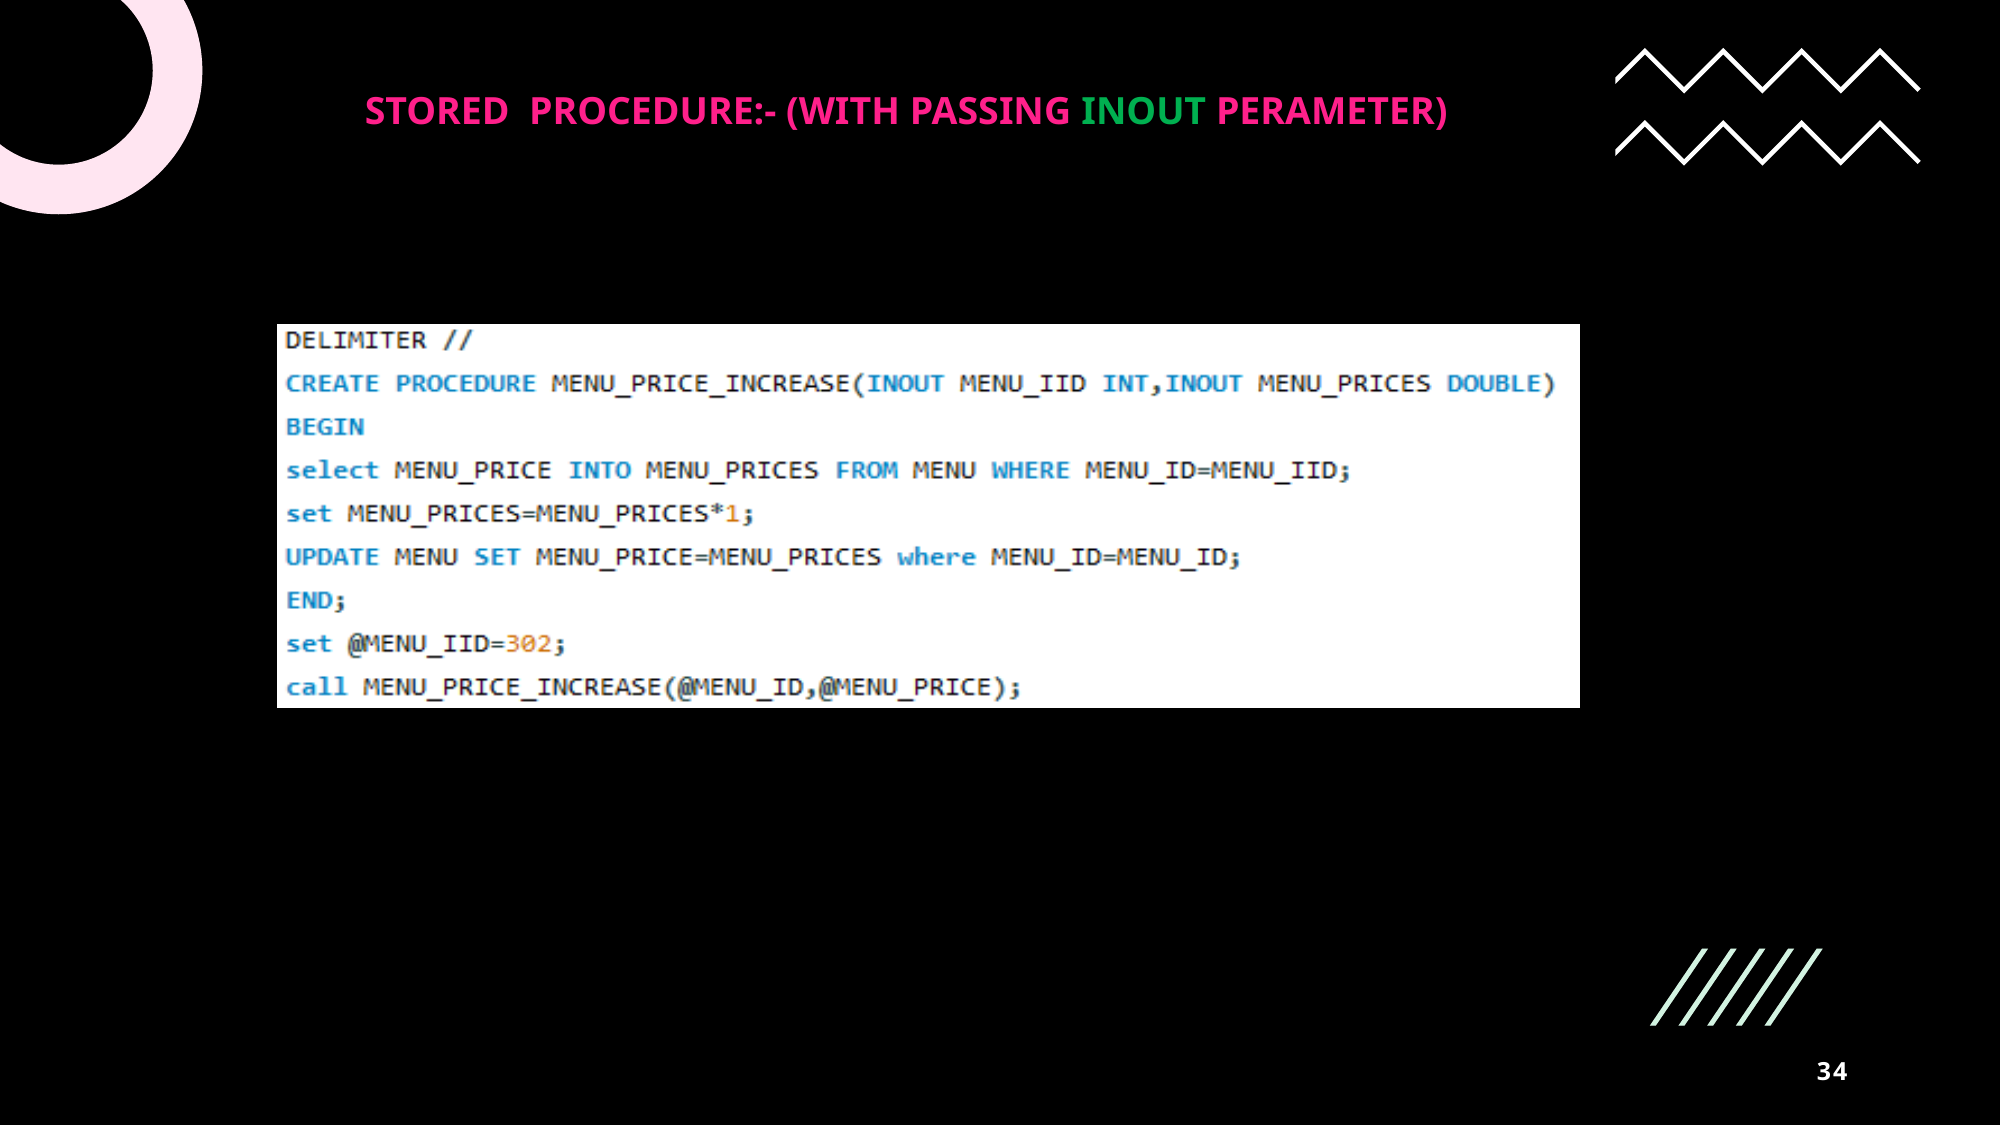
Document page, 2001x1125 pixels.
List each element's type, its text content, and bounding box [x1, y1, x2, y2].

picture [277, 324, 1580, 708]
text_box STORED PROCEDURE:- (WITH PASSING INOUT PERAMETER) [349, 79, 1623, 140]
slide_number 34 [1412, 1042, 1863, 1103]
